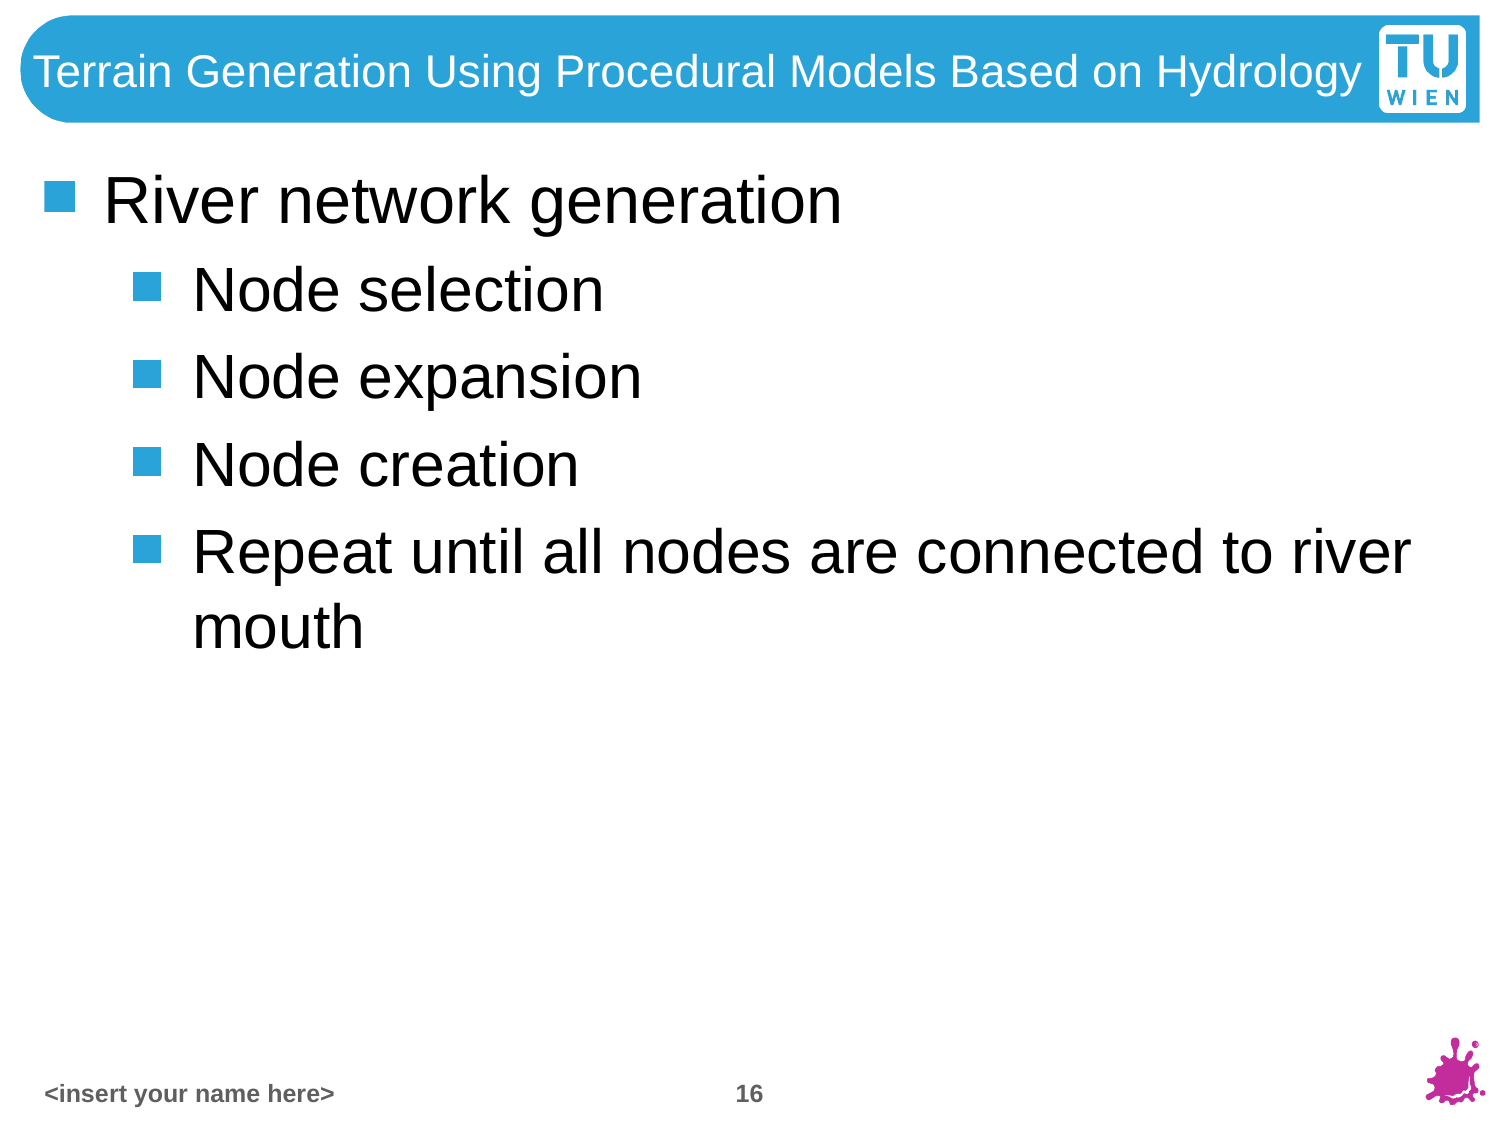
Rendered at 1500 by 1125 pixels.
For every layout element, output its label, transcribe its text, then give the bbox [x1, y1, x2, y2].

footer <insert your name here> [29, 1067, 632, 1118]
slide_number 16 [660, 1067, 839, 1118]
list River network generation Node selection Node expansion Node creation Repeat until all nodes are connected to river mouth [29, 148, 1483, 1048]
title Terrain Generation Using Procedural Models Based on Hydrology [17, 6, 1400, 132]
picture [1400, 25, 1466, 113]
